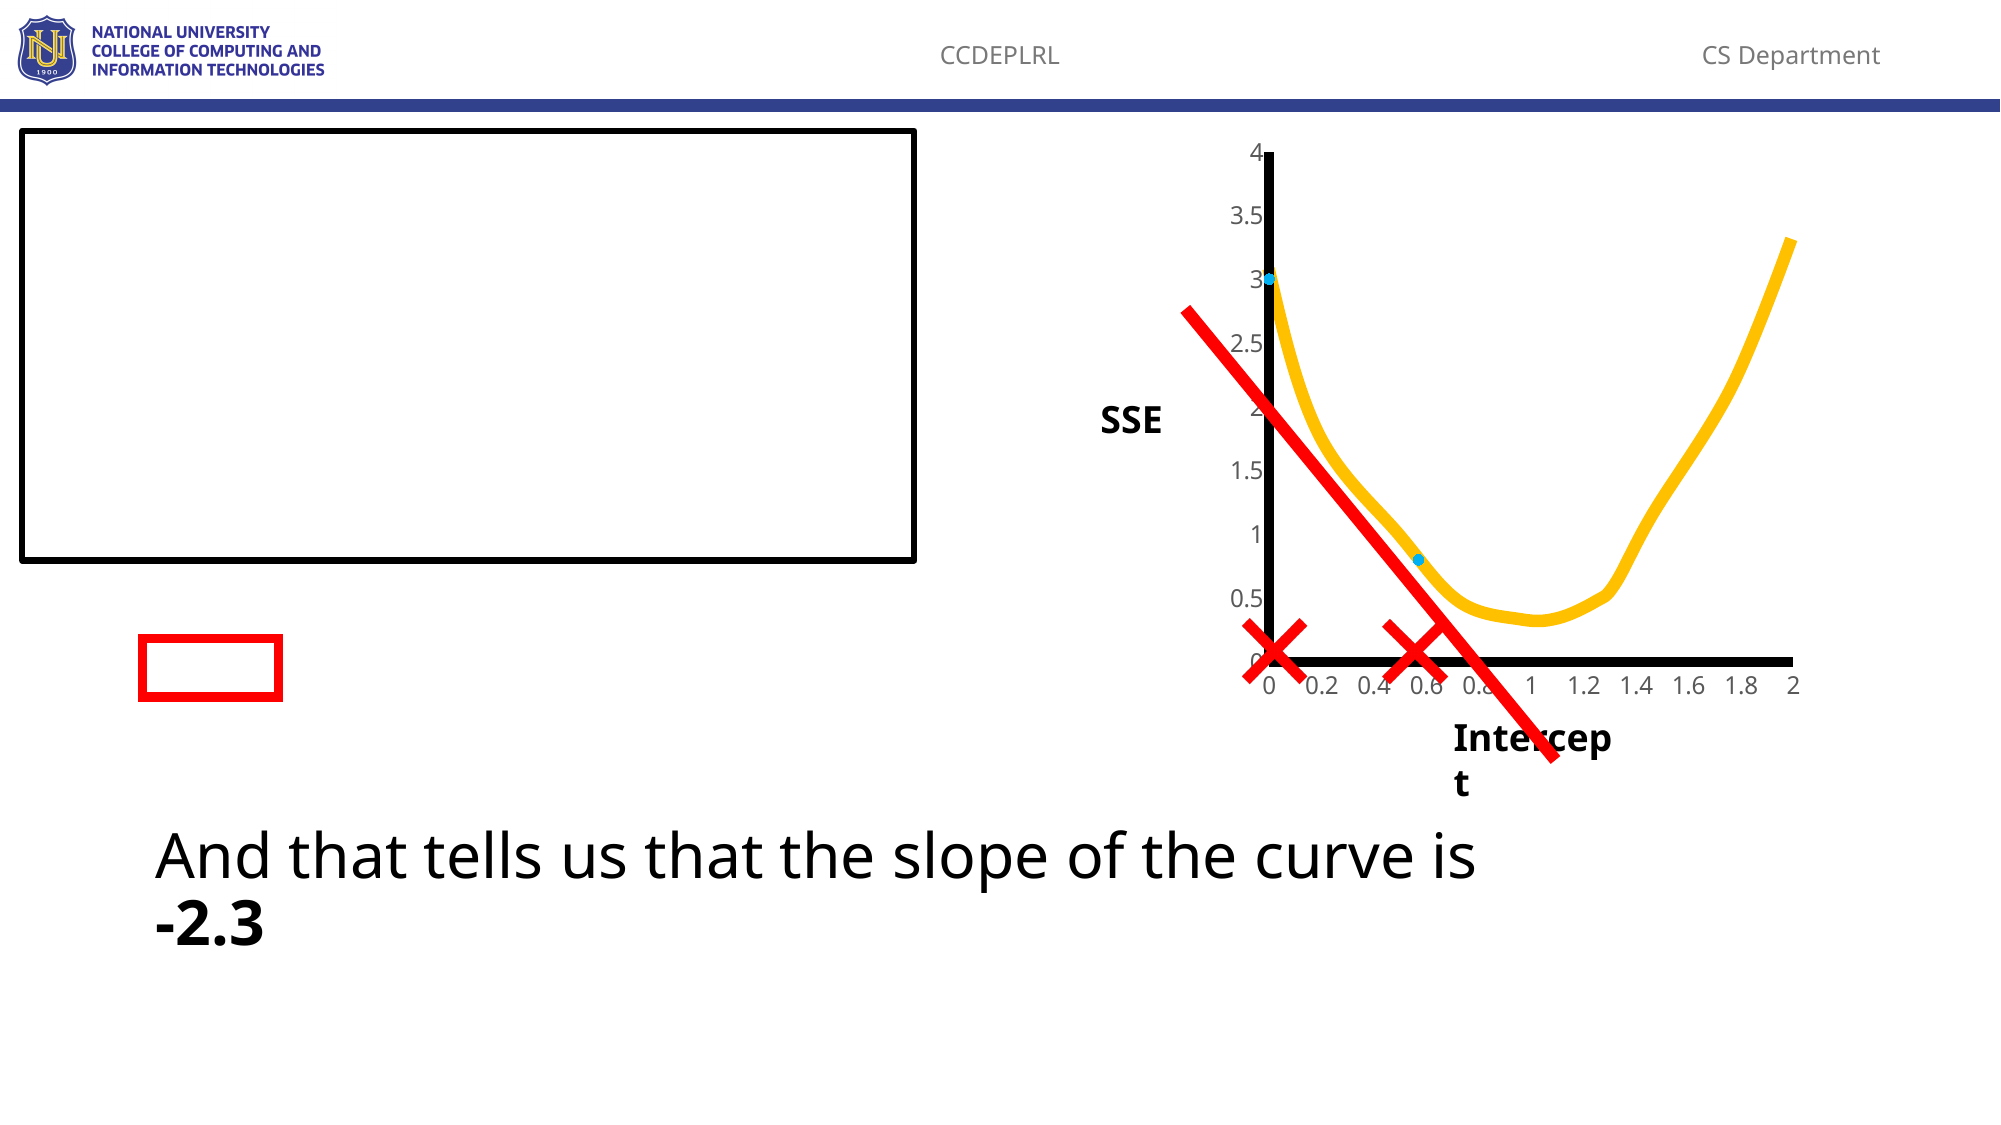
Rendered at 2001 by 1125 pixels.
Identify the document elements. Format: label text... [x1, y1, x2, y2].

text_box Intercept [1438, 706, 1642, 812]
picture [0, 0, 337, 99]
text_box SSE [1085, 388, 1184, 449]
text_box [141, 637, 280, 699]
chart [1229, 133, 1801, 704]
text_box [1184, 308, 1557, 761]
text_box And that tells us that the slope of the curve is -2.3 [140, 816, 1518, 973]
